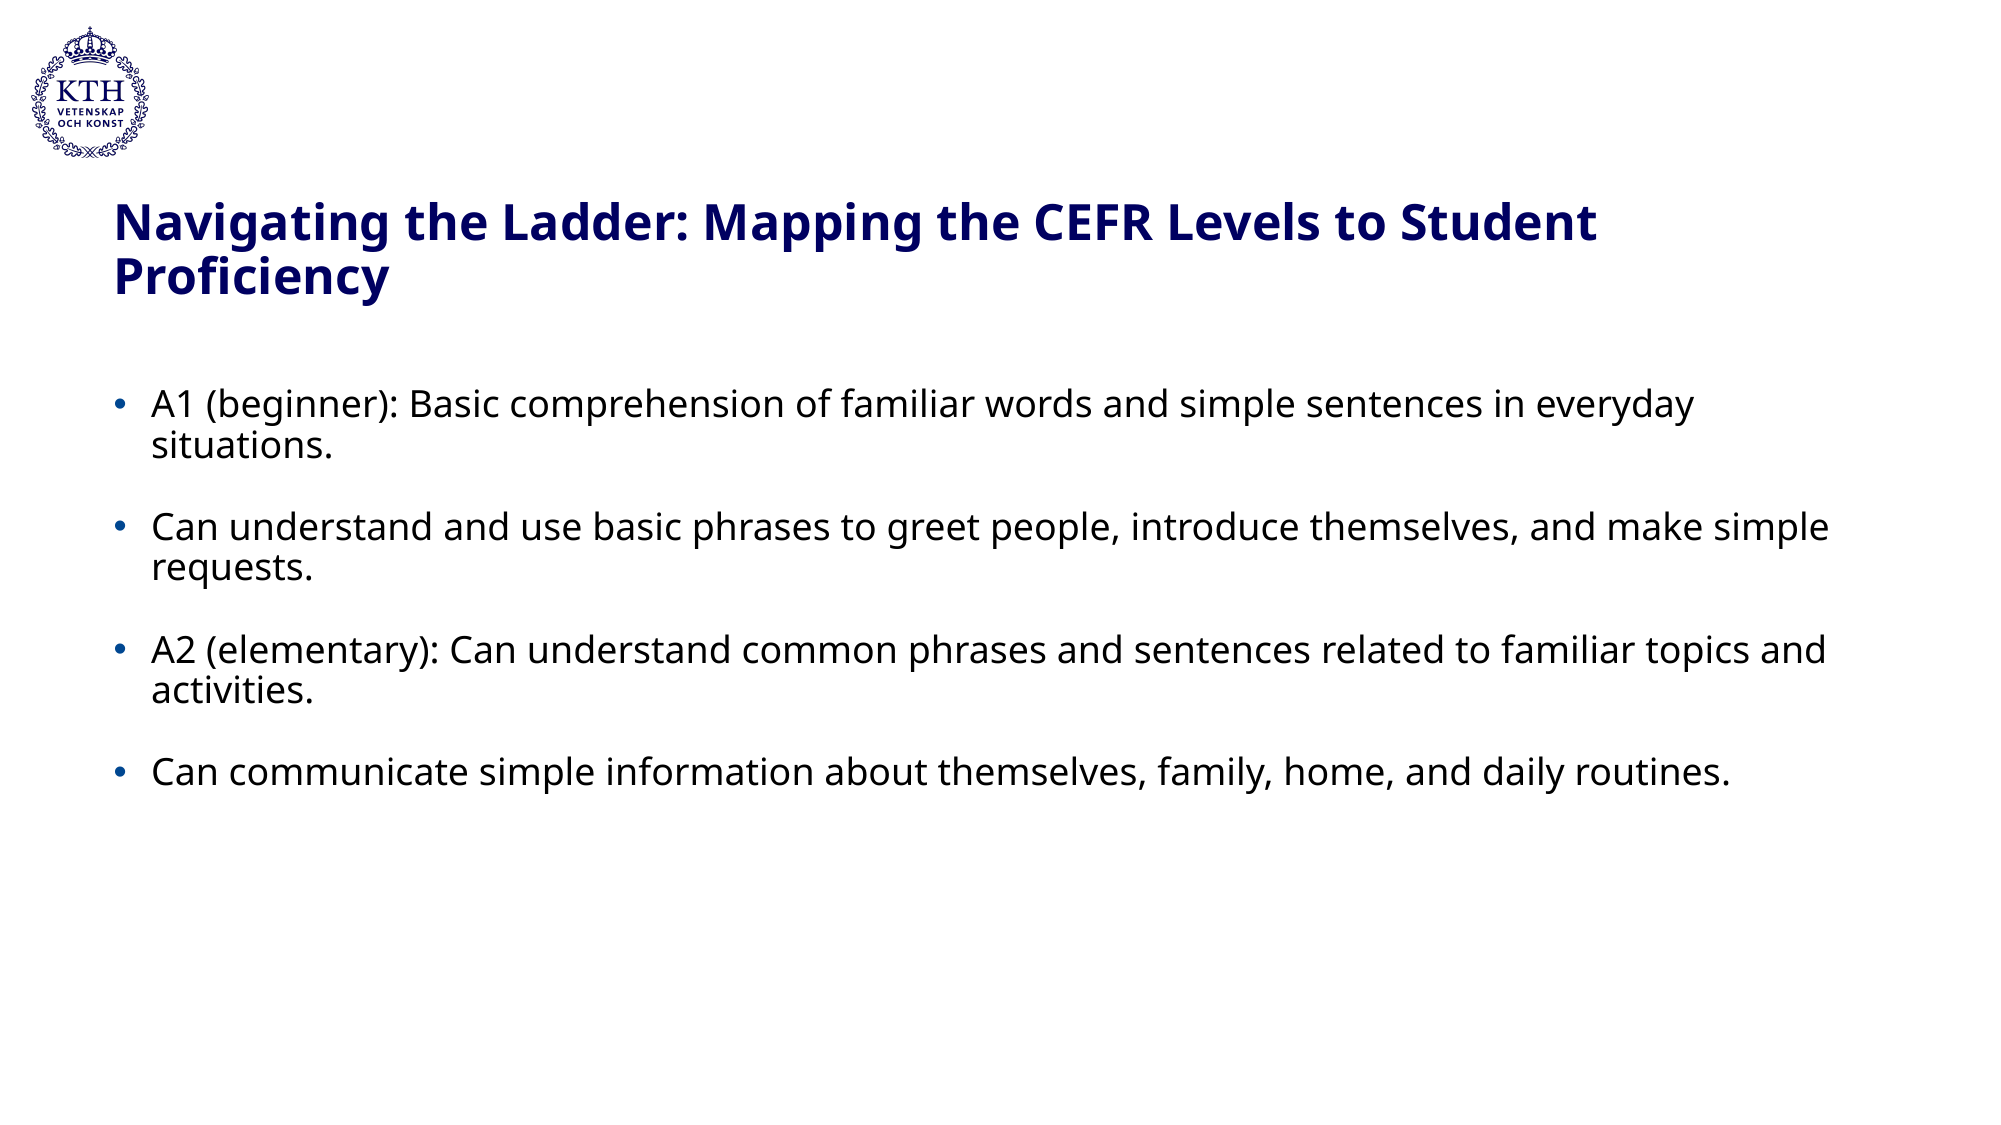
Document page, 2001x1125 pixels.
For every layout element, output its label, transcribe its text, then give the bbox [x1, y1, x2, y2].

picture [31, 26, 149, 158]
title Navigating the Ladder: Mapping the CEFR Levels to Student Proficiency [98, 179, 1902, 273]
list A1 (beginner): Basic comprehension of familiar words and simple sentences in everyday situations. Can understand and use basic phrases to greet people, introduce themselves, and make simple requests. A2 (elementary): Can understand common phrases and sentences related to familiar topics and activities. Can communicate simple information about themselves, family, home, and daily routines. [98, 307, 1902, 1038]
